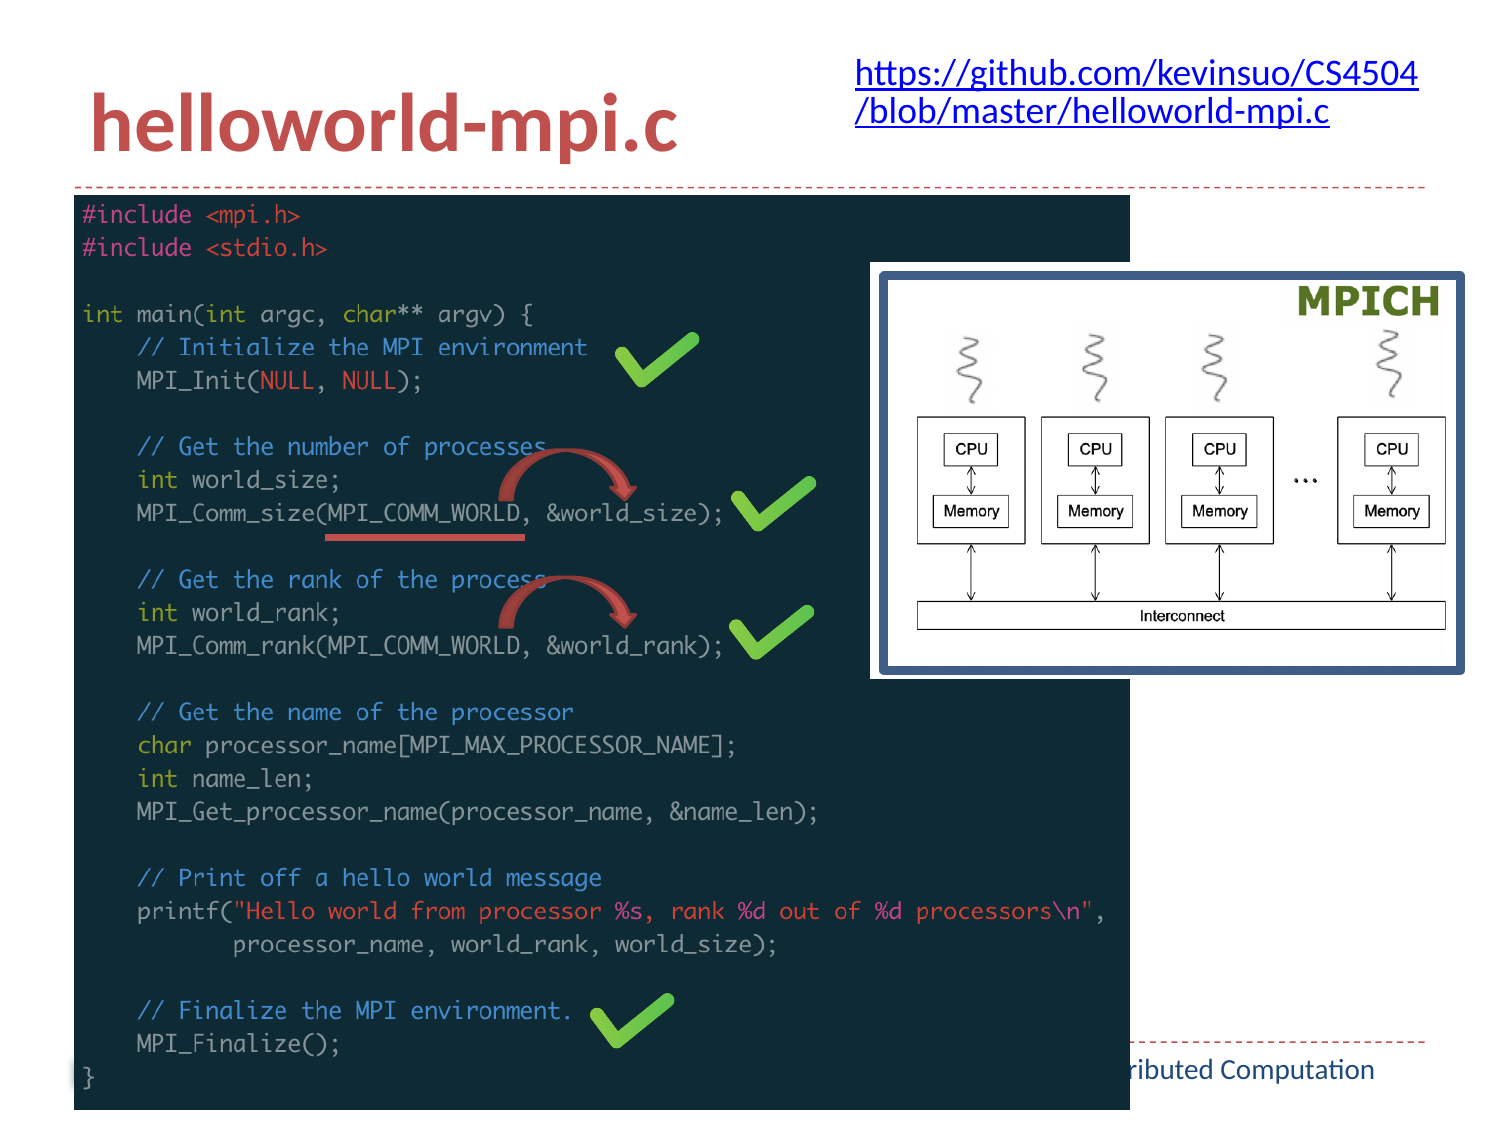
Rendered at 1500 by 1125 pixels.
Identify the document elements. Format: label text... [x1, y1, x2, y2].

text_box https://github.com/kevinsuo/CS4504/blob/master/helloworld-mpi.c [839, 40, 1438, 101]
picture [74, 195, 1469, 1111]
slide_number Parallel and Distributed Computation [1135, 1042, 1426, 1103]
title helloworld-mpi.c [75, 12, 1425, 175]
